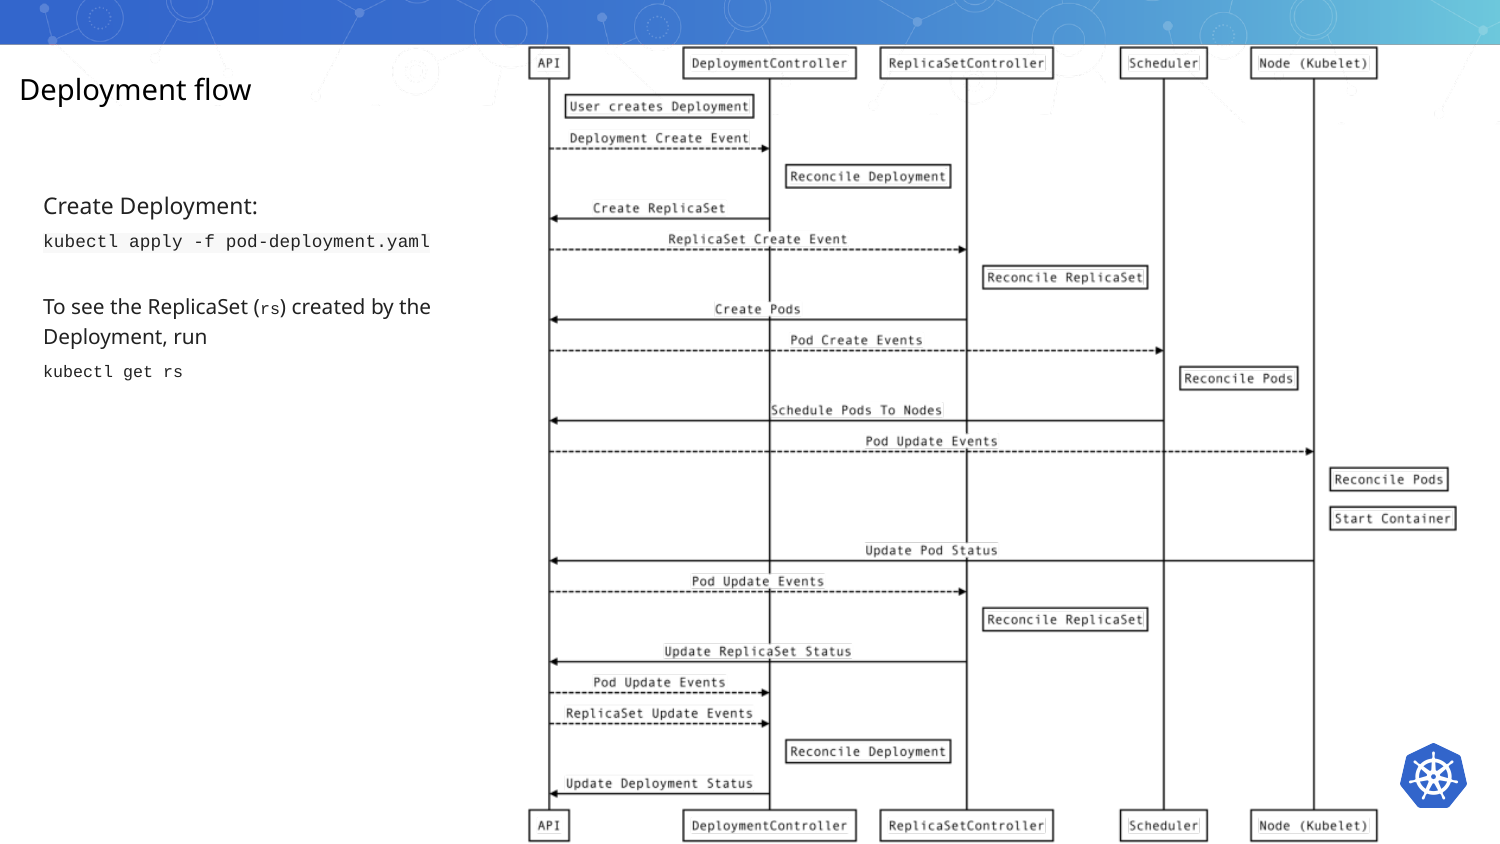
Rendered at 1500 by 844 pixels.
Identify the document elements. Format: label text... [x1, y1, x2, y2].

picture [0, 0, 1500, 844]
text_box Deployment flow [4, 56, 333, 122]
text_box Create Deployment: kubectl apply -f pod-deployment.yaml To see the ReplicaSet (rs) created by the Deployment, run kubectl get rs [28, 170, 482, 459]
